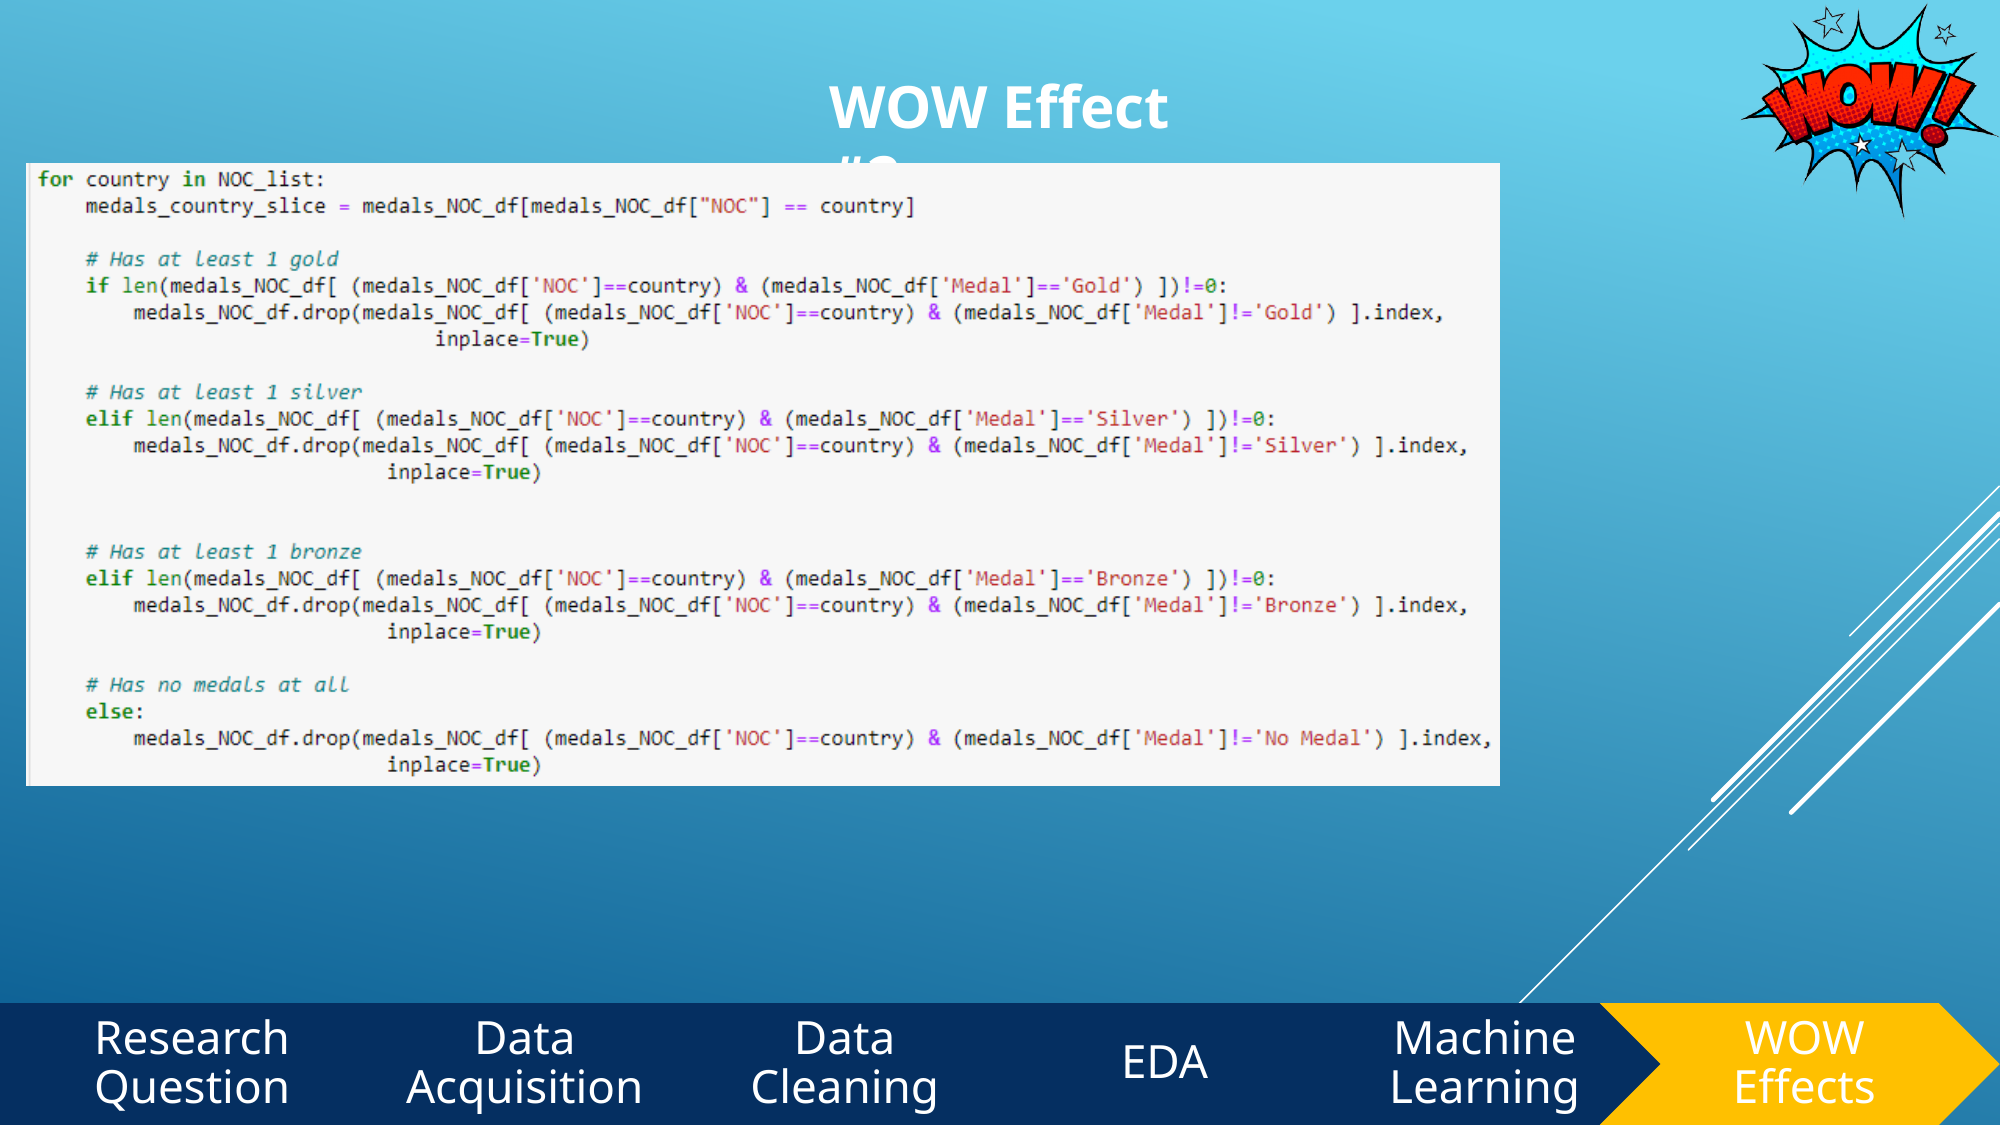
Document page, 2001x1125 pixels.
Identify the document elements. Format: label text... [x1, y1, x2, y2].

picture [26, 163, 1501, 786]
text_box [0, 1002, 2000, 1125]
picture [1739, 0, 2000, 222]
text_box WOW Effect #2 [814, 63, 1261, 163]
